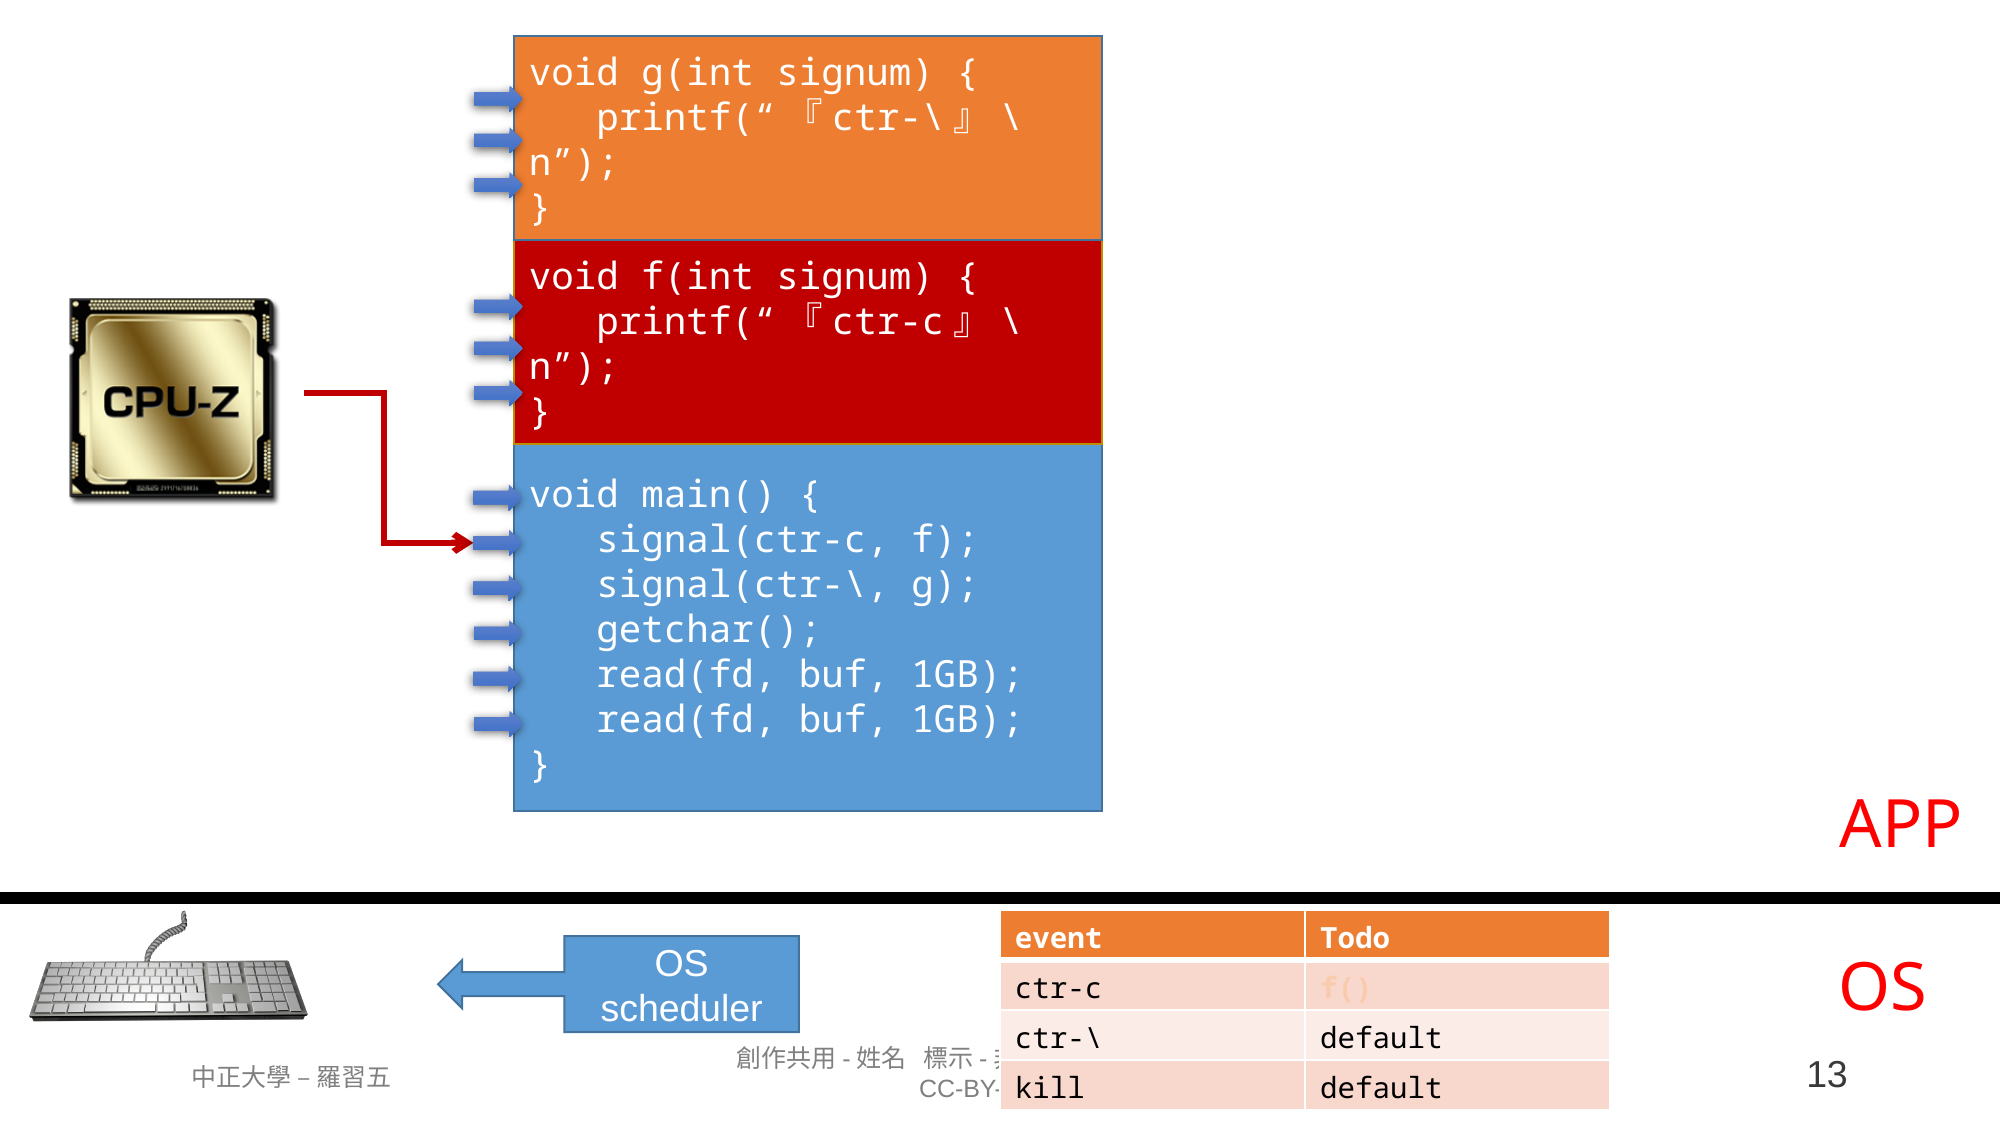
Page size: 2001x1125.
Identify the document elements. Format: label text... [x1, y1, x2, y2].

text_box APP [1824, 773, 1978, 868]
text_box [472, 665, 522, 692]
table_cell f() [1306, 963, 1609, 1009]
table_cell ctr-\ [1001, 1011, 1304, 1059]
text_box [473, 620, 523, 647]
text_box [473, 293, 523, 320]
table_cell default [1306, 1011, 1609, 1059]
text_box OS scheduler [436, 935, 800, 1034]
text_box [473, 85, 523, 112]
text_box [473, 575, 523, 602]
table_header event [1001, 911, 1304, 957]
text_box [473, 379, 523, 406]
text_box [473, 529, 523, 556]
text_box [473, 171, 523, 199]
text_box void main() { signal(ctr-c, f); signal(ctr-\, g); getchar(); read(fd, buf, 1GB); read(fd, buf, 1GB); } [513, 445, 1103, 812]
text_box [473, 127, 523, 154]
text_box OS [1823, 936, 1942, 1031]
table_header Todo [1306, 911, 1609, 957]
text_box void g(int signum) { printf(“『ctr-\』\n”); } [513, 35, 1103, 241]
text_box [304, 392, 474, 543]
text_box [474, 484, 522, 511]
text_box [473, 335, 523, 362]
text_box [473, 710, 523, 737]
table_cell kill [1001, 1061, 1304, 1109]
picture [37, 251, 305, 519]
picture [25, 857, 310, 1125]
text_box void f(int signum) { printf(“『ctr-c』\n”); } [513, 241, 1103, 445]
table_cell default [1306, 1061, 1609, 1109]
table_cell ctr-c [1001, 963, 1304, 1009]
